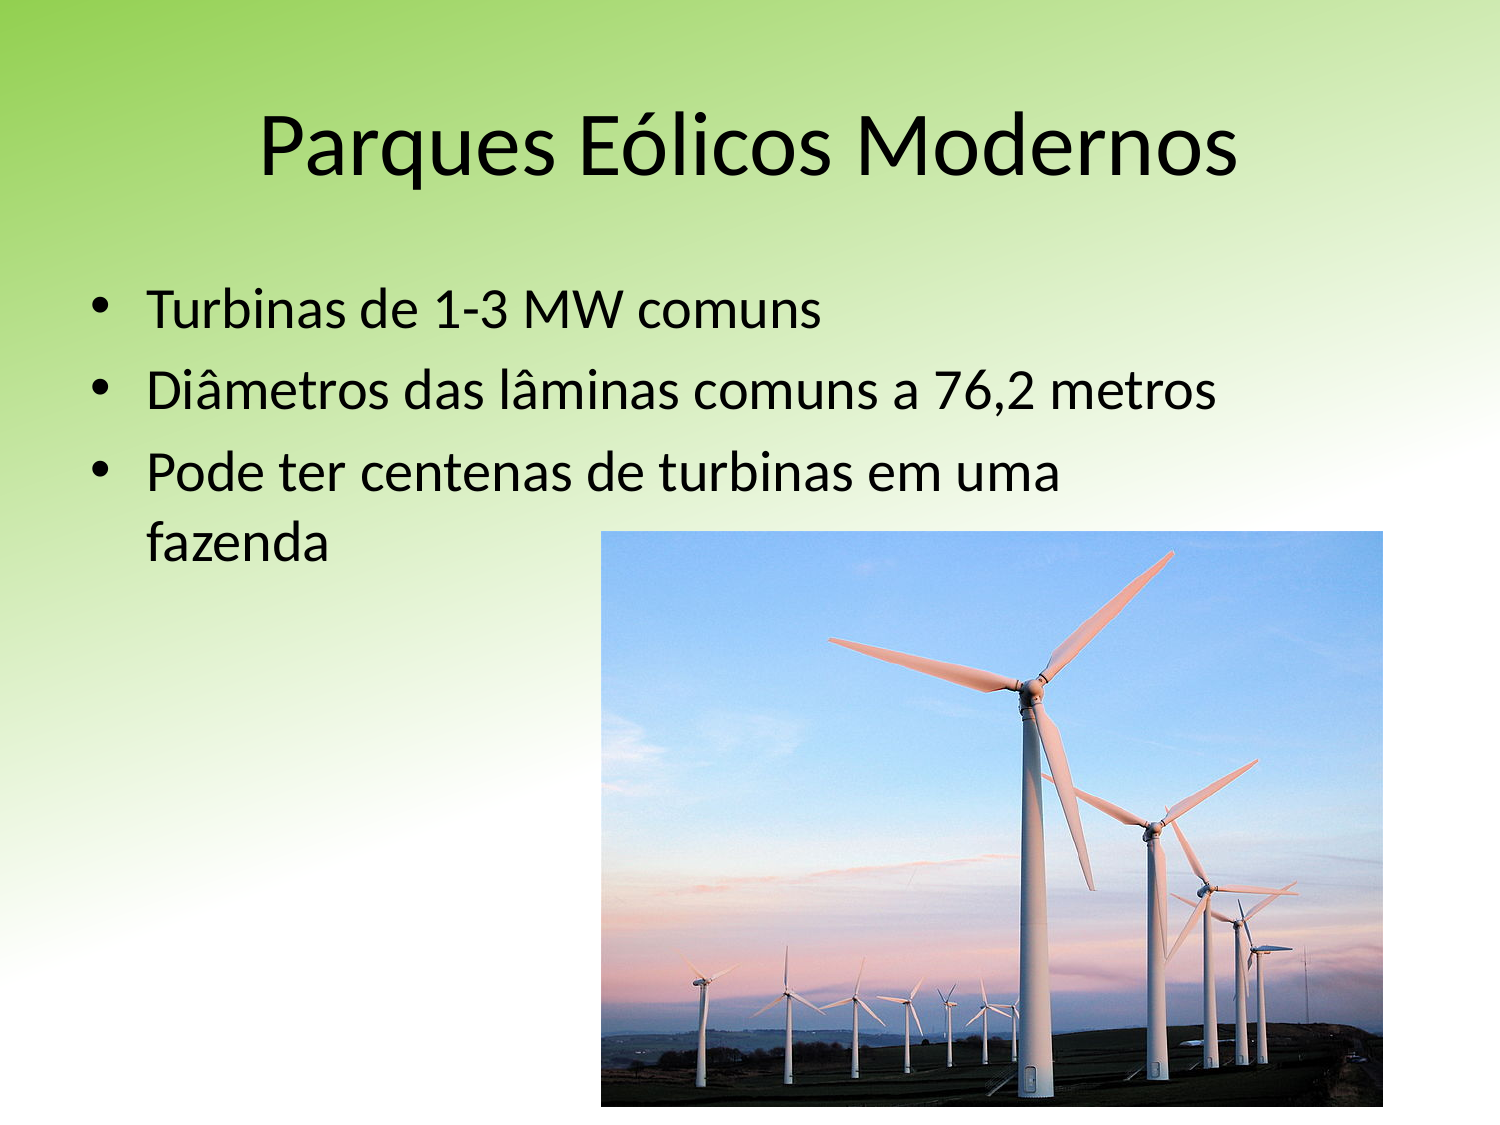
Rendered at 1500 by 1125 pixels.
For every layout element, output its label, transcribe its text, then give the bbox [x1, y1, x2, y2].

title Parques Eólicos Modernos [75, 45, 1425, 233]
picture [600, 530, 1383, 1107]
list Turbinas de 1-3 MW comuns Diâmetros das lâminas comuns a 76,2 metros Pode ter centenas de turbinas em uma fazenda [75, 262, 1263, 725]
